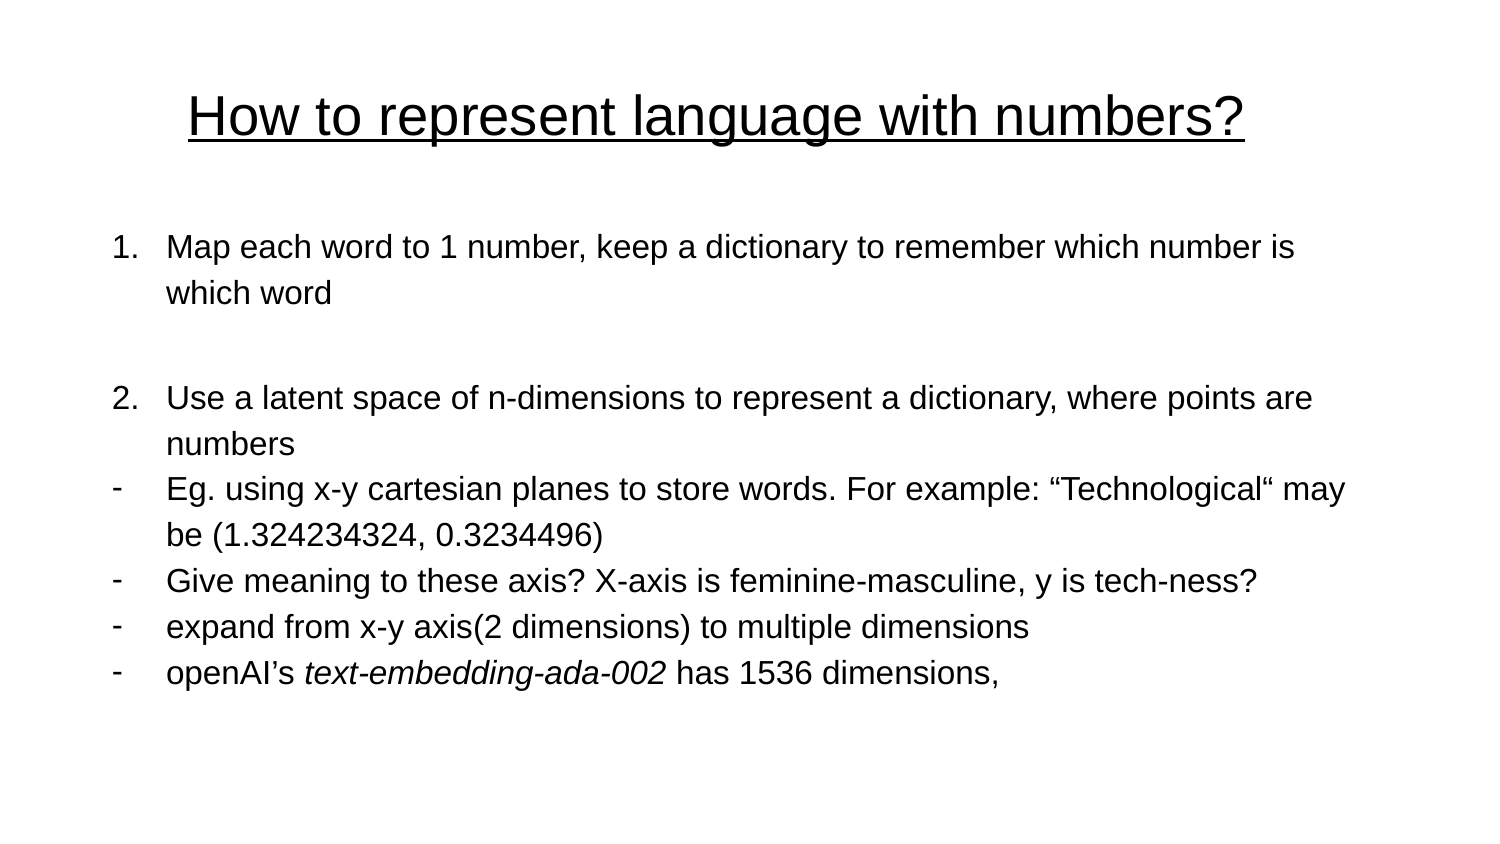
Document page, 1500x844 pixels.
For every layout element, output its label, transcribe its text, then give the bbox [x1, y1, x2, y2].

title How to represent language with numbers? [172, 64, 1436, 215]
list Map each word to 1 number, keep a dictionary to remember which number is which word Use a latent space of n-dimensions to represent a dictionary, where points are numbers Eg. using x-y cartesian planes to store words. For example: “Technological“ may be (1.324234324, 0.3234496) Give meaning to these axis? X-axis is feminine-masculine, y is tech-ness? expand from x-y axis(2 dimensions) to multiple dimensions openAI’s text-embedding-ada-002 has 1536 dimensions, [76, 204, 1370, 723]
